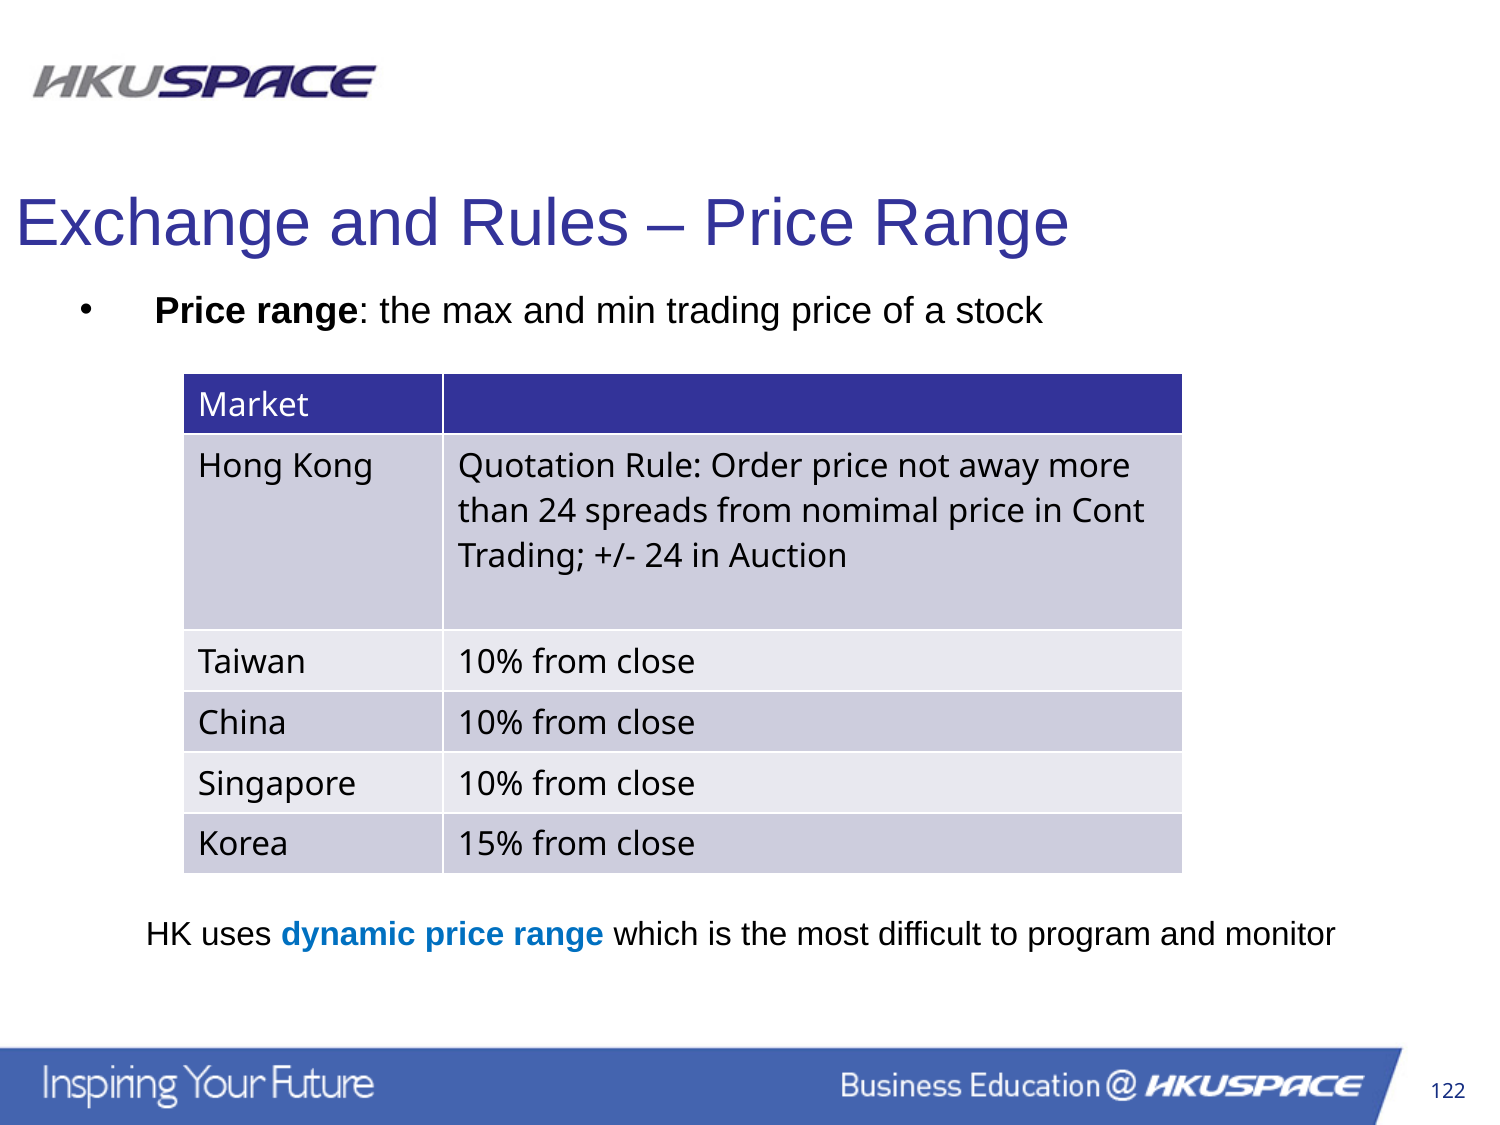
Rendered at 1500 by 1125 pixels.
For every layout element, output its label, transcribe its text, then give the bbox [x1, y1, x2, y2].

table_cell Quotation Rule: Order price not away more than 24 spreads from nomimal price in Cont Trading; +/- 24 in Auction [444, 435, 1182, 629]
text_box Price range: the max and min trading price of a stock [64, 278, 1483, 1047]
slide_number 122 [1415, 1070, 1499, 1125]
text_box HK uses dynamic price range which is the most difficult to program and monitor [130, 905, 1352, 960]
table_cell Korea [184, 814, 442, 873]
table_cell 15% from close [444, 814, 1182, 873]
table_cell Hong Kong [184, 435, 442, 629]
table_cell Singapore [184, 753, 442, 812]
title Exchange and Rules – Price Range [0, 101, 1325, 266]
table_cell China [184, 692, 442, 751]
table_cell 10% from close [444, 753, 1182, 812]
table_header [444, 374, 1182, 433]
table_cell 10% from close [444, 692, 1182, 751]
table_cell Taiwan [184, 631, 442, 690]
table_header Market [184, 374, 442, 433]
picture [0, 0, 1500, 1125]
table_cell 10% from close [444, 631, 1182, 690]
